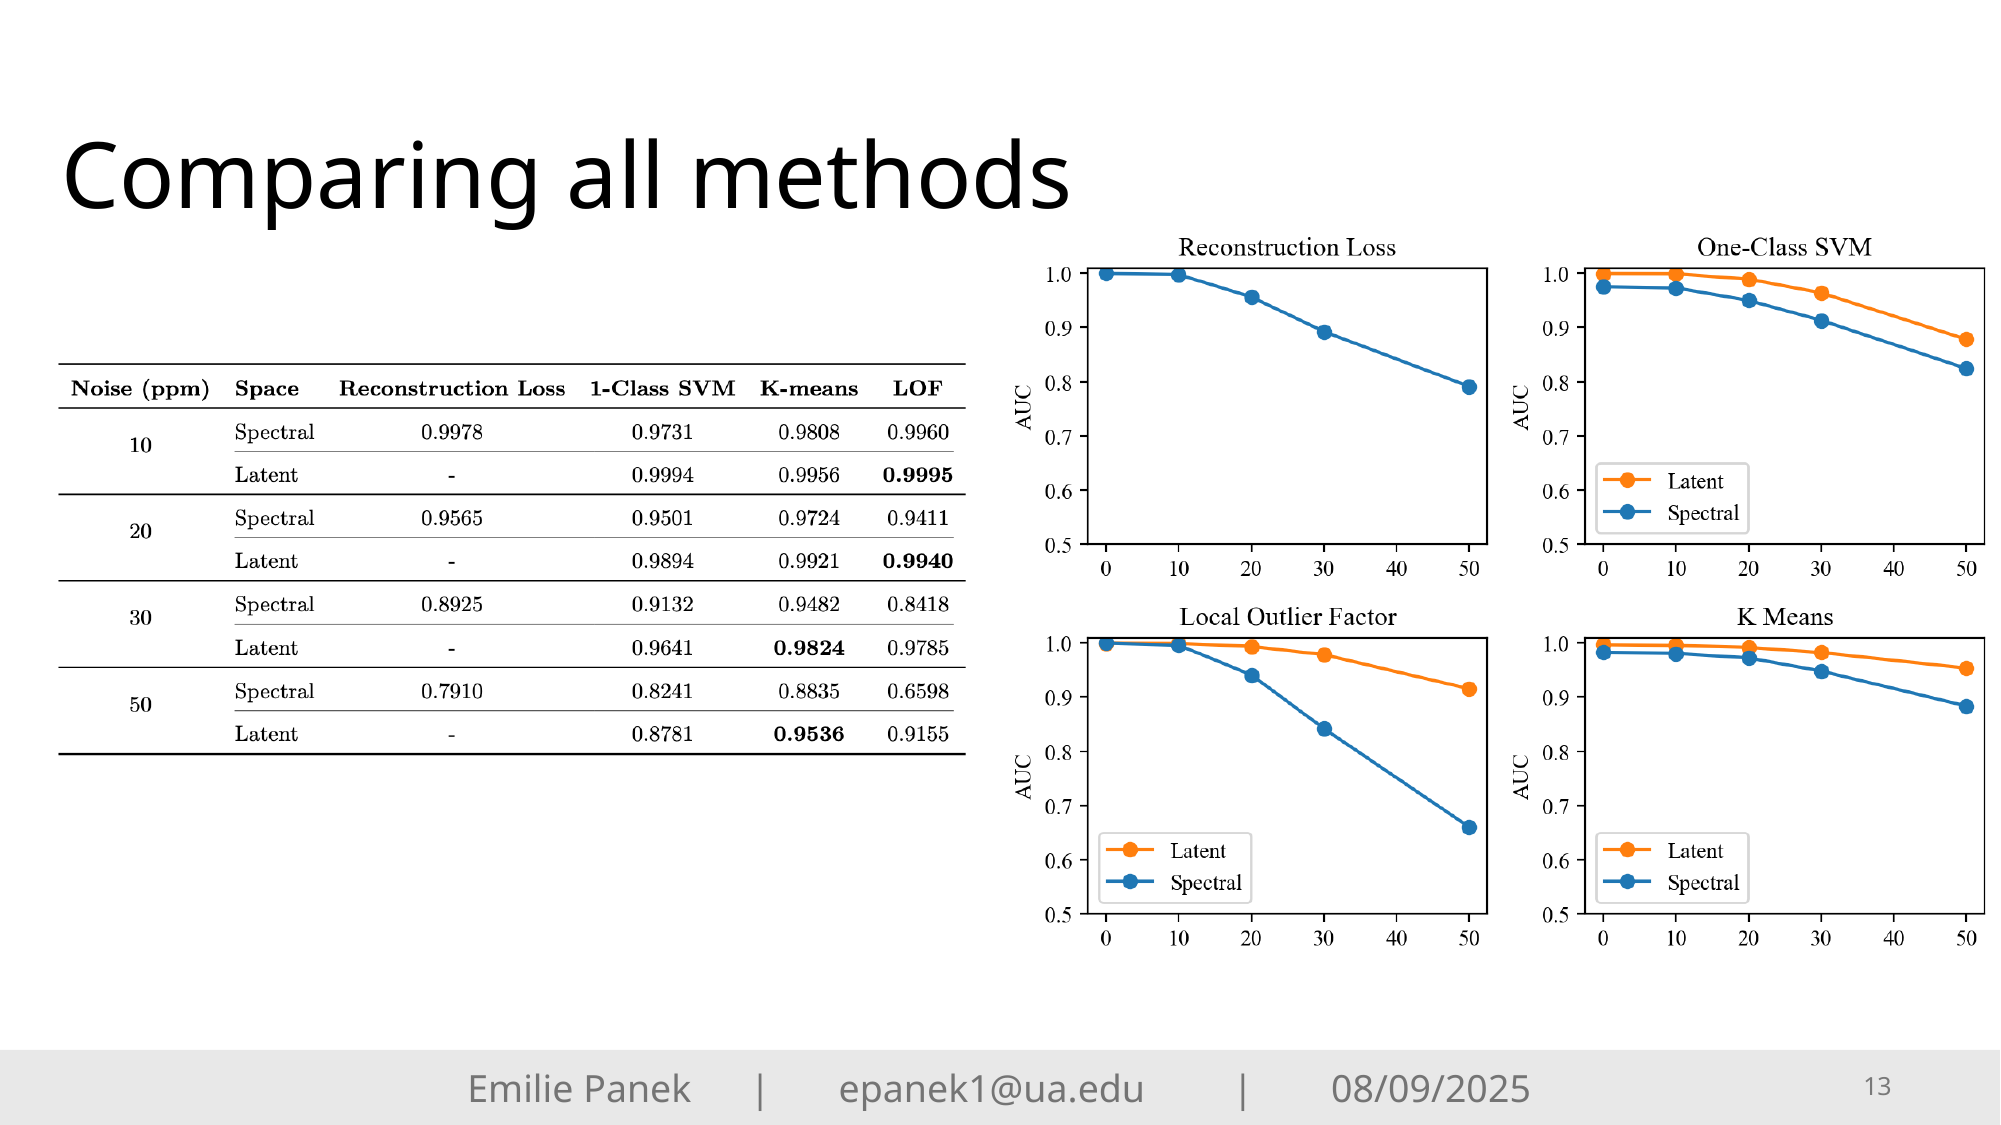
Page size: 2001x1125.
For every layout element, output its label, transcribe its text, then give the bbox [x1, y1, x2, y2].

slide_number 13 [1456, 1068, 1907, 1107]
text_box Emilie Panek | epanek1@ua.edu | 08/09/2025 [0, 1048, 2000, 1125]
picture [23, 347, 1001, 778]
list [999, 220, 2000, 965]
title Comparing all methods [46, 69, 1772, 288]
